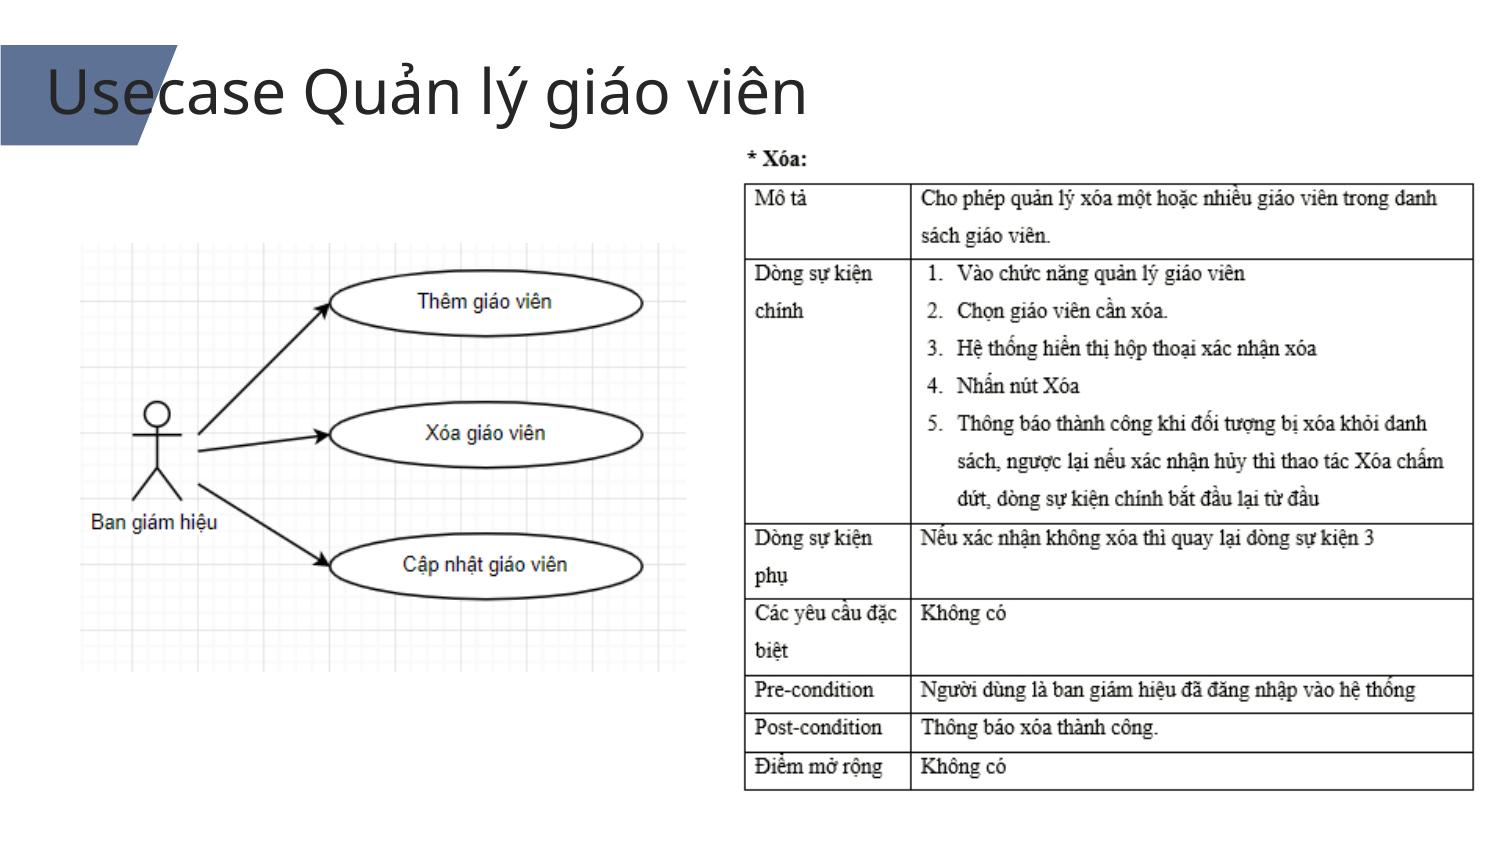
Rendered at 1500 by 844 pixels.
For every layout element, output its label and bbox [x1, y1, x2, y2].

text_box [0, 45, 686, 146]
picture [80, 243, 686, 672]
picture [735, 135, 1493, 802]
